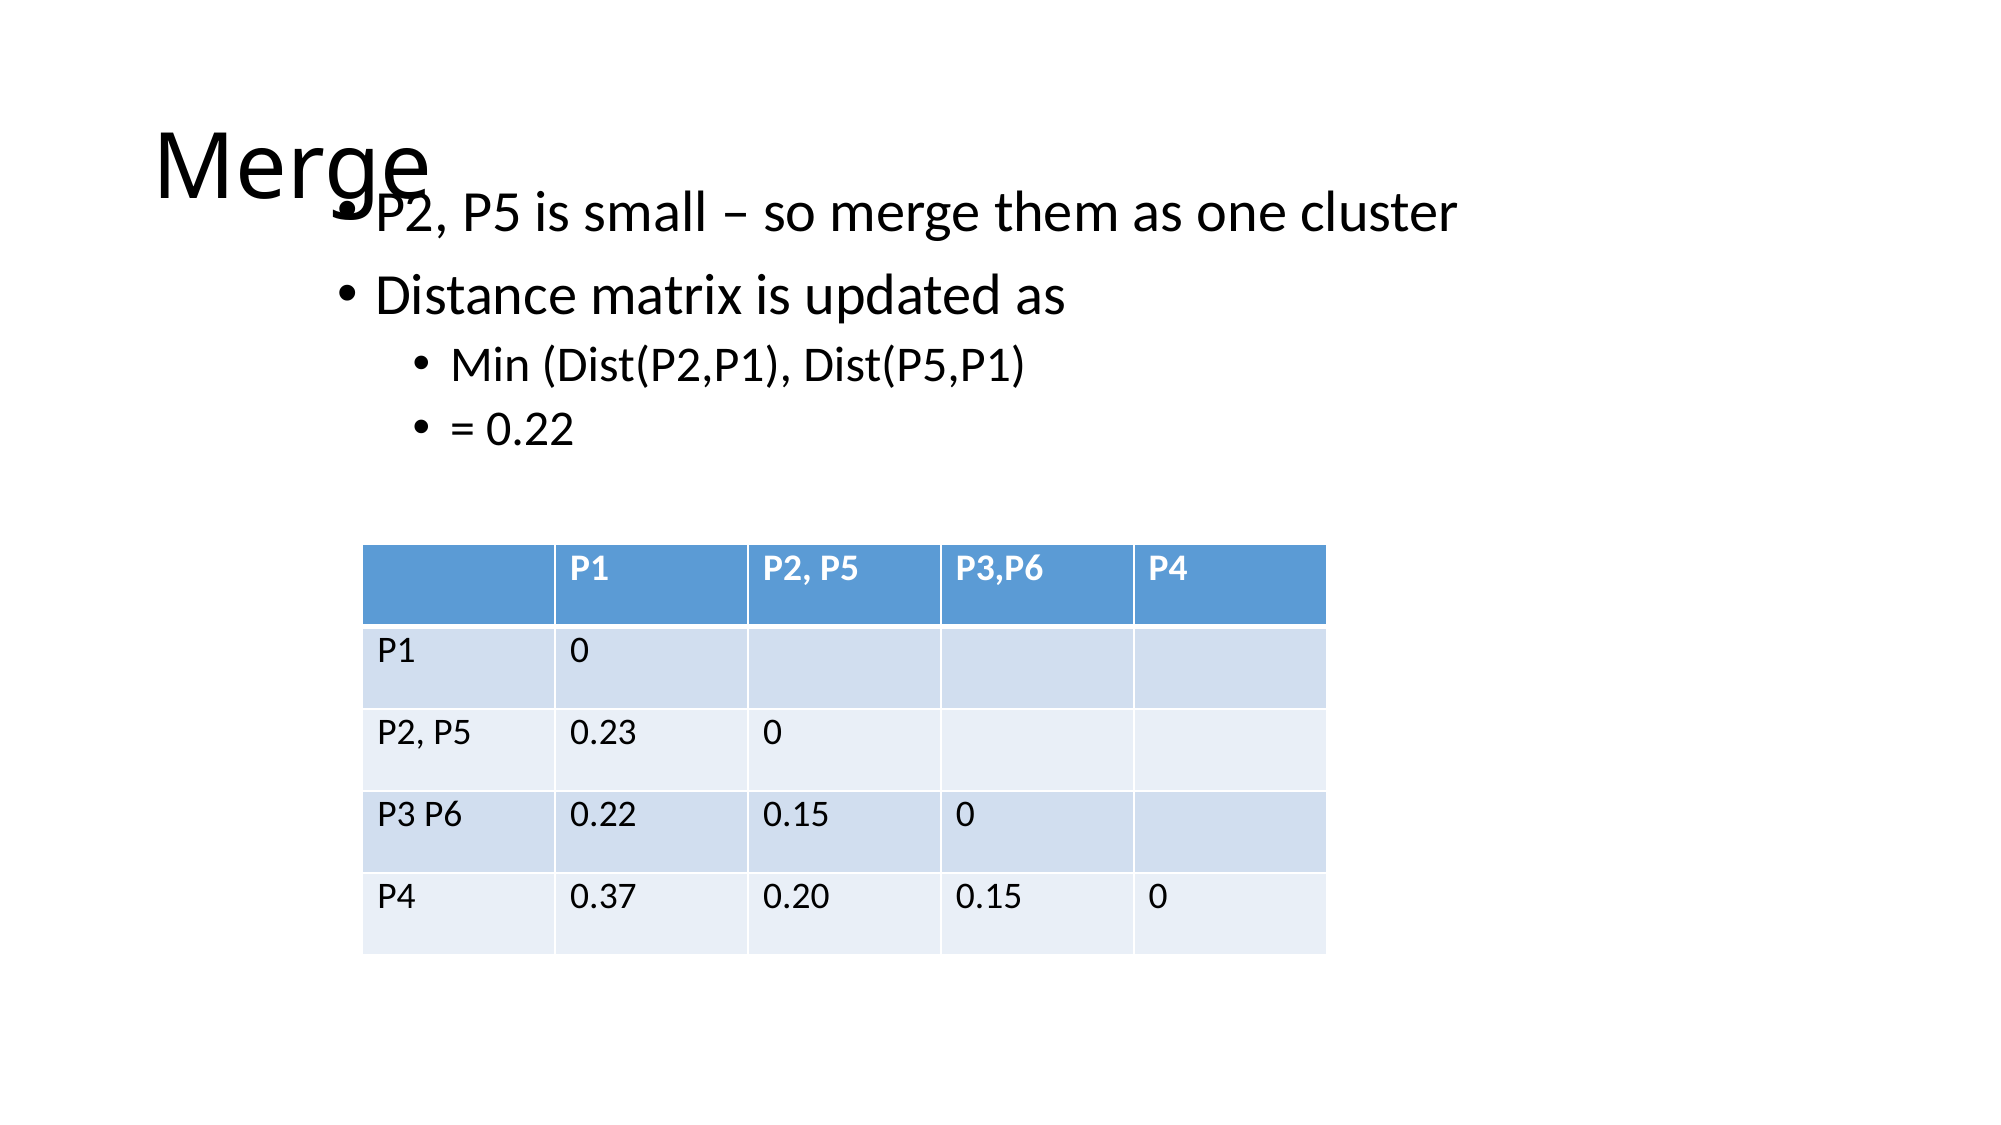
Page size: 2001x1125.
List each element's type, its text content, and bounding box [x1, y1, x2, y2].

table_cell 0.15 [942, 874, 1133, 954]
table_cell [1135, 710, 1326, 790]
table_header P1 [556, 545, 747, 624]
table_cell [942, 629, 1133, 708]
table_cell P2, P5 [363, 710, 554, 790]
table_cell 0.20 [749, 874, 940, 954]
table_cell 0 [1135, 874, 1326, 954]
table_cell P1 [363, 629, 554, 708]
table_cell 0.23 [556, 710, 747, 790]
table_cell 0.37 [556, 874, 747, 954]
table_cell 0 [556, 629, 747, 708]
table_cell P4 [363, 874, 554, 954]
table_header P4 [1135, 545, 1326, 624]
table_header P2, P5 [749, 545, 940, 624]
table_cell [942, 710, 1133, 790]
table_cell [1135, 792, 1326, 872]
table_cell [749, 629, 940, 708]
table_cell 0.22 [556, 792, 747, 872]
table_cell 0 [942, 792, 1133, 872]
table_cell 0 [749, 710, 940, 790]
table_cell [1135, 629, 1326, 708]
table_cell 0.15 [749, 792, 940, 872]
list P2, P5 is small – so merge them as one cluster Distance matrix is updated as Min (Dist(P2,P1), Dist(P5,P1) = 0.22 [322, 173, 1673, 1088]
table_header P3,P6 [942, 545, 1133, 624]
title Merge [137, 59, 1863, 278]
table_cell P3 P6 [363, 792, 554, 872]
table_header [363, 545, 554, 624]
